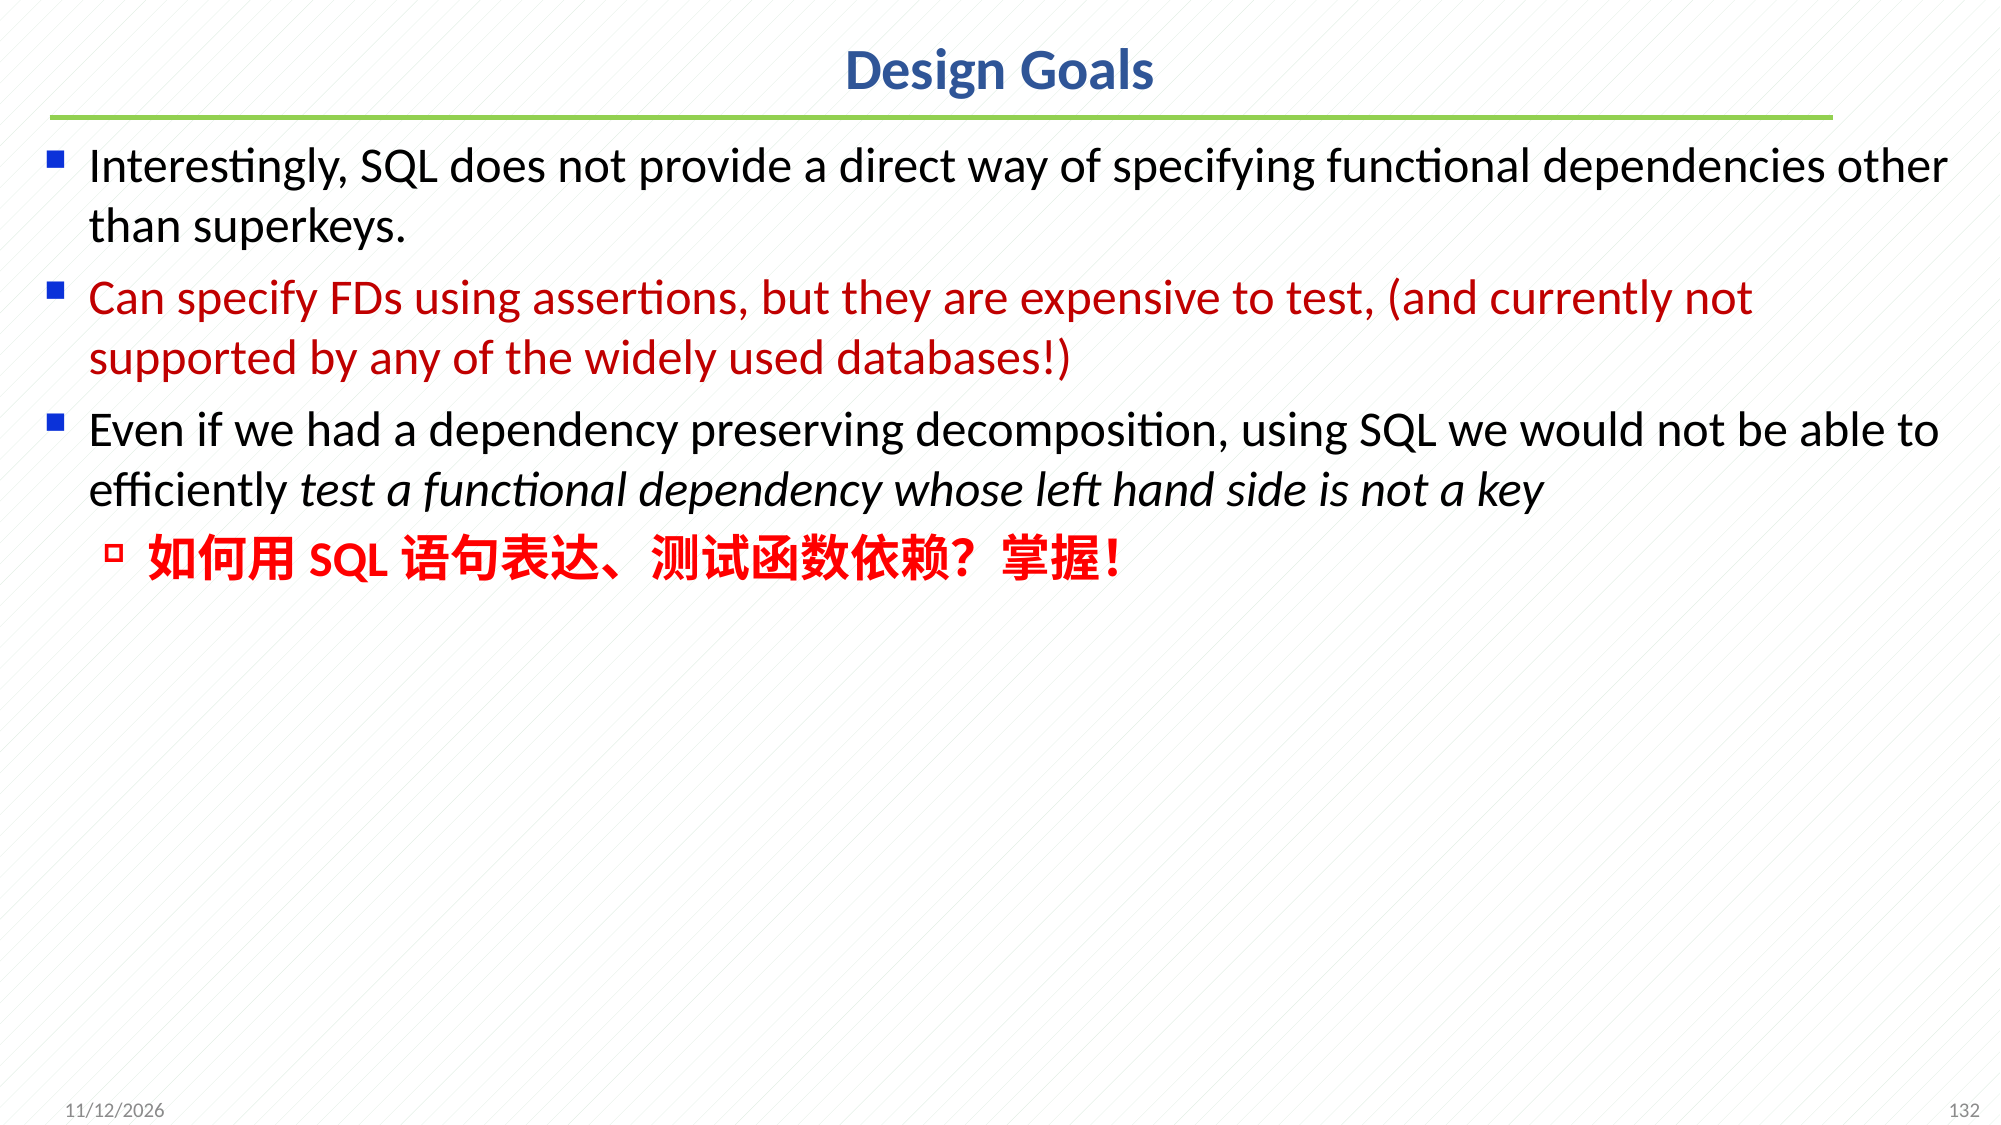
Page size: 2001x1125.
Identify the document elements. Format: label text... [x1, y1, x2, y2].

list Interestingly, SQL does not provide a direct way of specifying functional dependencies other than superkeys. Can specify FDs using assertions, but they are expensive to test, (and currently not supported by any of the widely used databases!) Even if we had a dependency preserving decomposition, using SQL we would not be able to efficiently test a functional dependency whose left hand side is not a key 如何用SQL语句表达、测试函数依赖？掌握！ [29, 125, 1971, 1125]
title Design Goals [50, 13, 1949, 125]
slide_number 132 [1545, 1079, 1996, 1125]
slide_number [49, 1079, 500, 1125]
